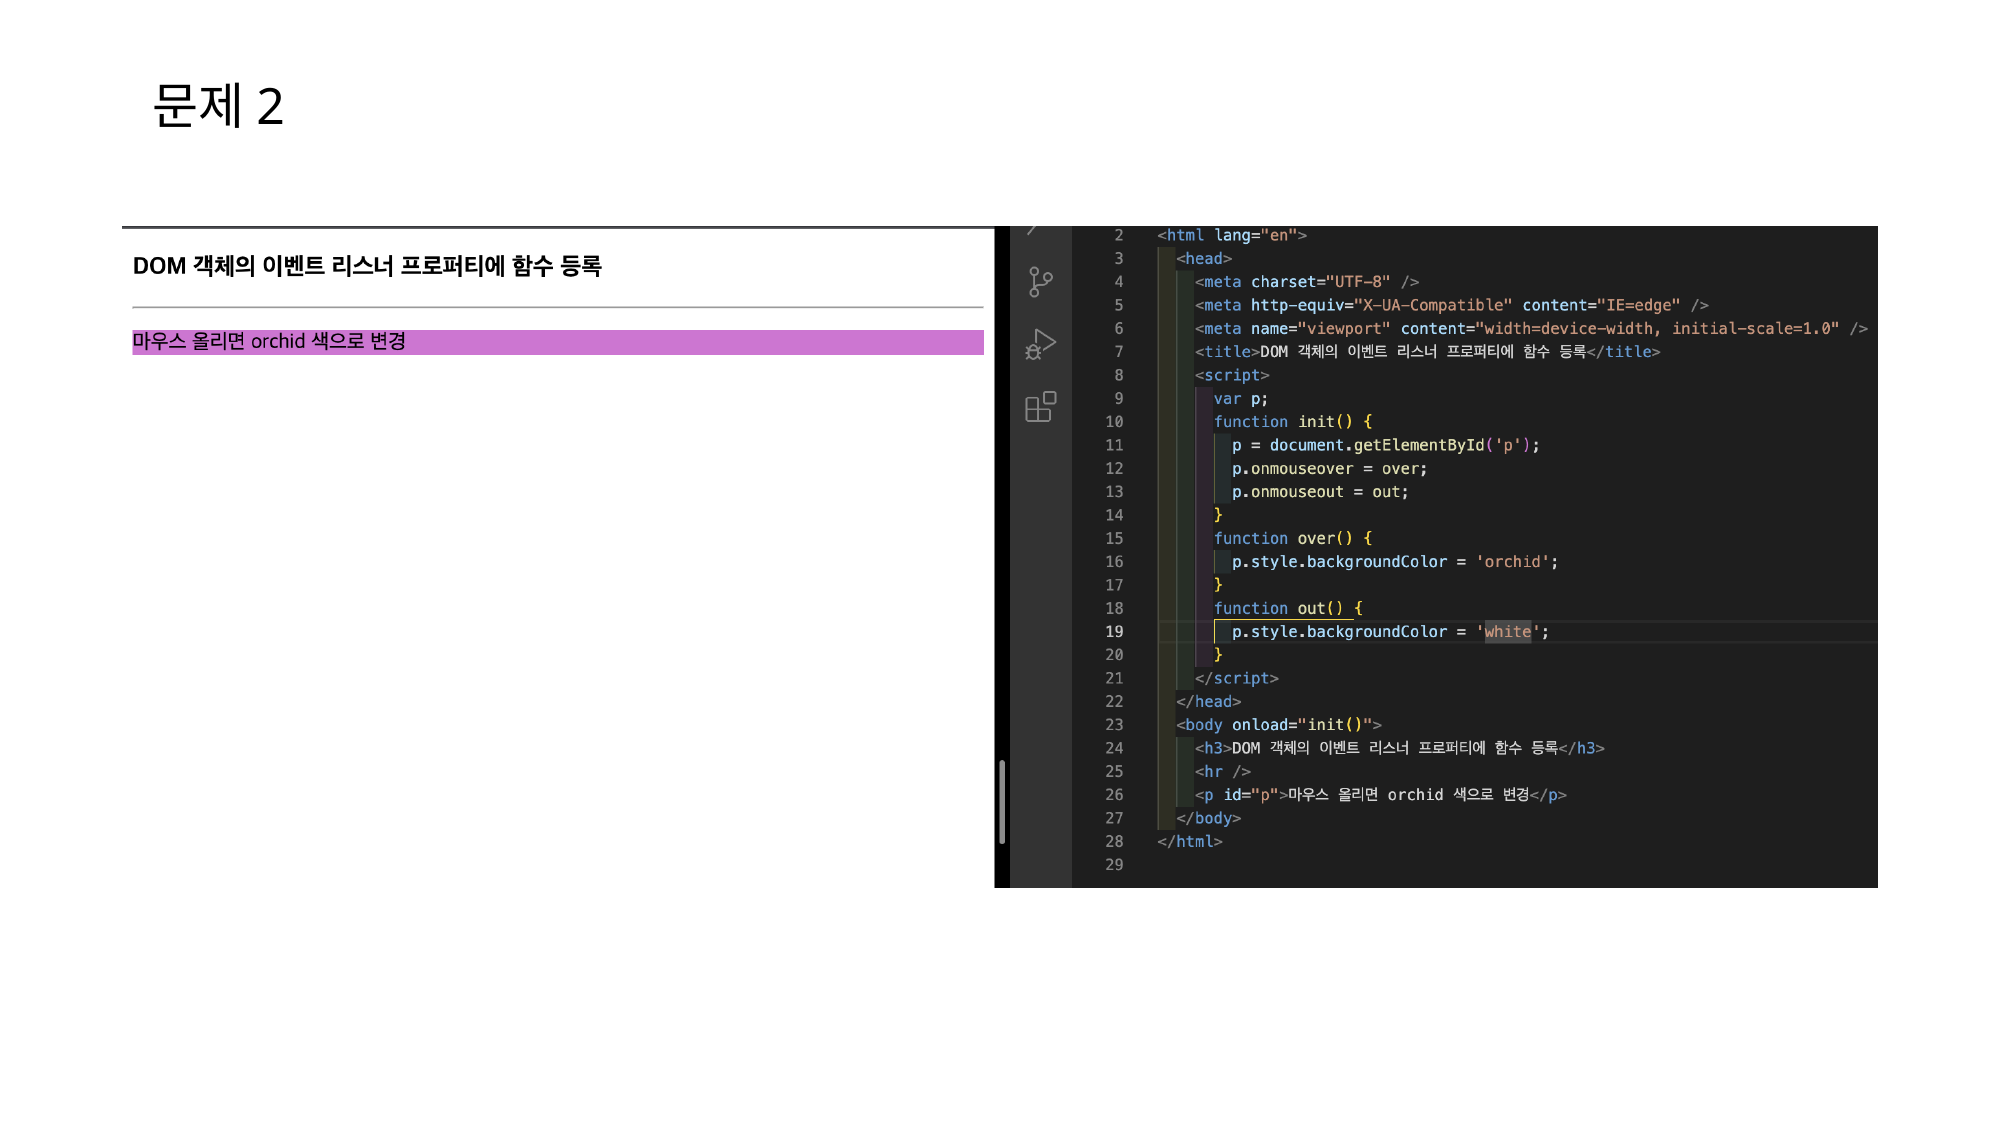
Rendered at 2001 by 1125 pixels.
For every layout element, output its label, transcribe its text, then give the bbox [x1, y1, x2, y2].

picture [122, 226, 1878, 888]
title 문제2 [137, 59, 947, 157]
